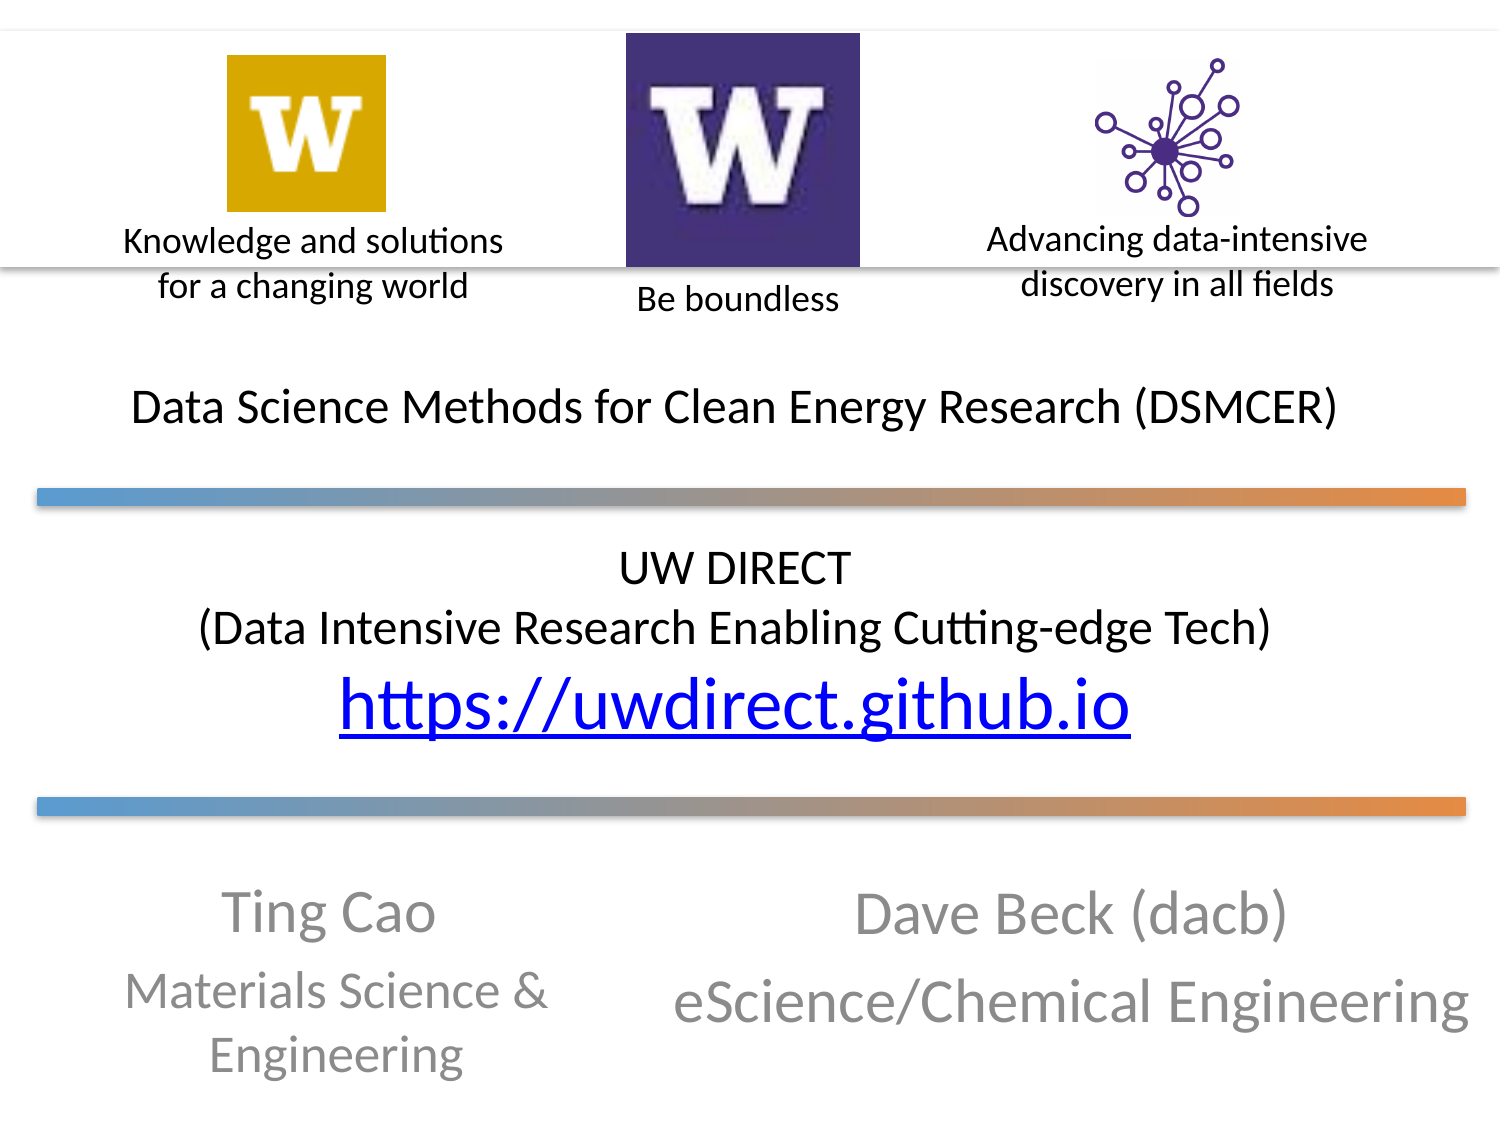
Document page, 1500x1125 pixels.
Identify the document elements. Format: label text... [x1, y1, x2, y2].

text_box Knowledge and solutions for a changing world [97, 208, 530, 314]
text_box [1373, 487, 1466, 507]
text_box [859, 31, 1500, 267]
picture [1095, 58, 1240, 218]
text_box Dave Beck (dacb) eScience/Chemical Engineering [650, 864, 1494, 1054]
text_box Be boundless [556, 266, 921, 326]
subtitle Ting Cao Materials Science & Engineering [21, 862, 652, 1092]
text_box [1373, 797, 1466, 816]
title Data Science Methods for Clean Energy Research (DSMCER) [97, 341, 1373, 461]
text_box Advancing data-intensive discovery in all fields [944, 206, 1411, 312]
text_box [0, 31, 628, 267]
picture [227, 55, 387, 213]
picture [626, 33, 860, 267]
text_box [37, 797, 97, 816]
text_box [37, 487, 97, 507]
text_box UW DIRECT (Data Intensive Research Enabling Cutting-edge Tech) https://uwdirect.github.io [97, 461, 1373, 818]
